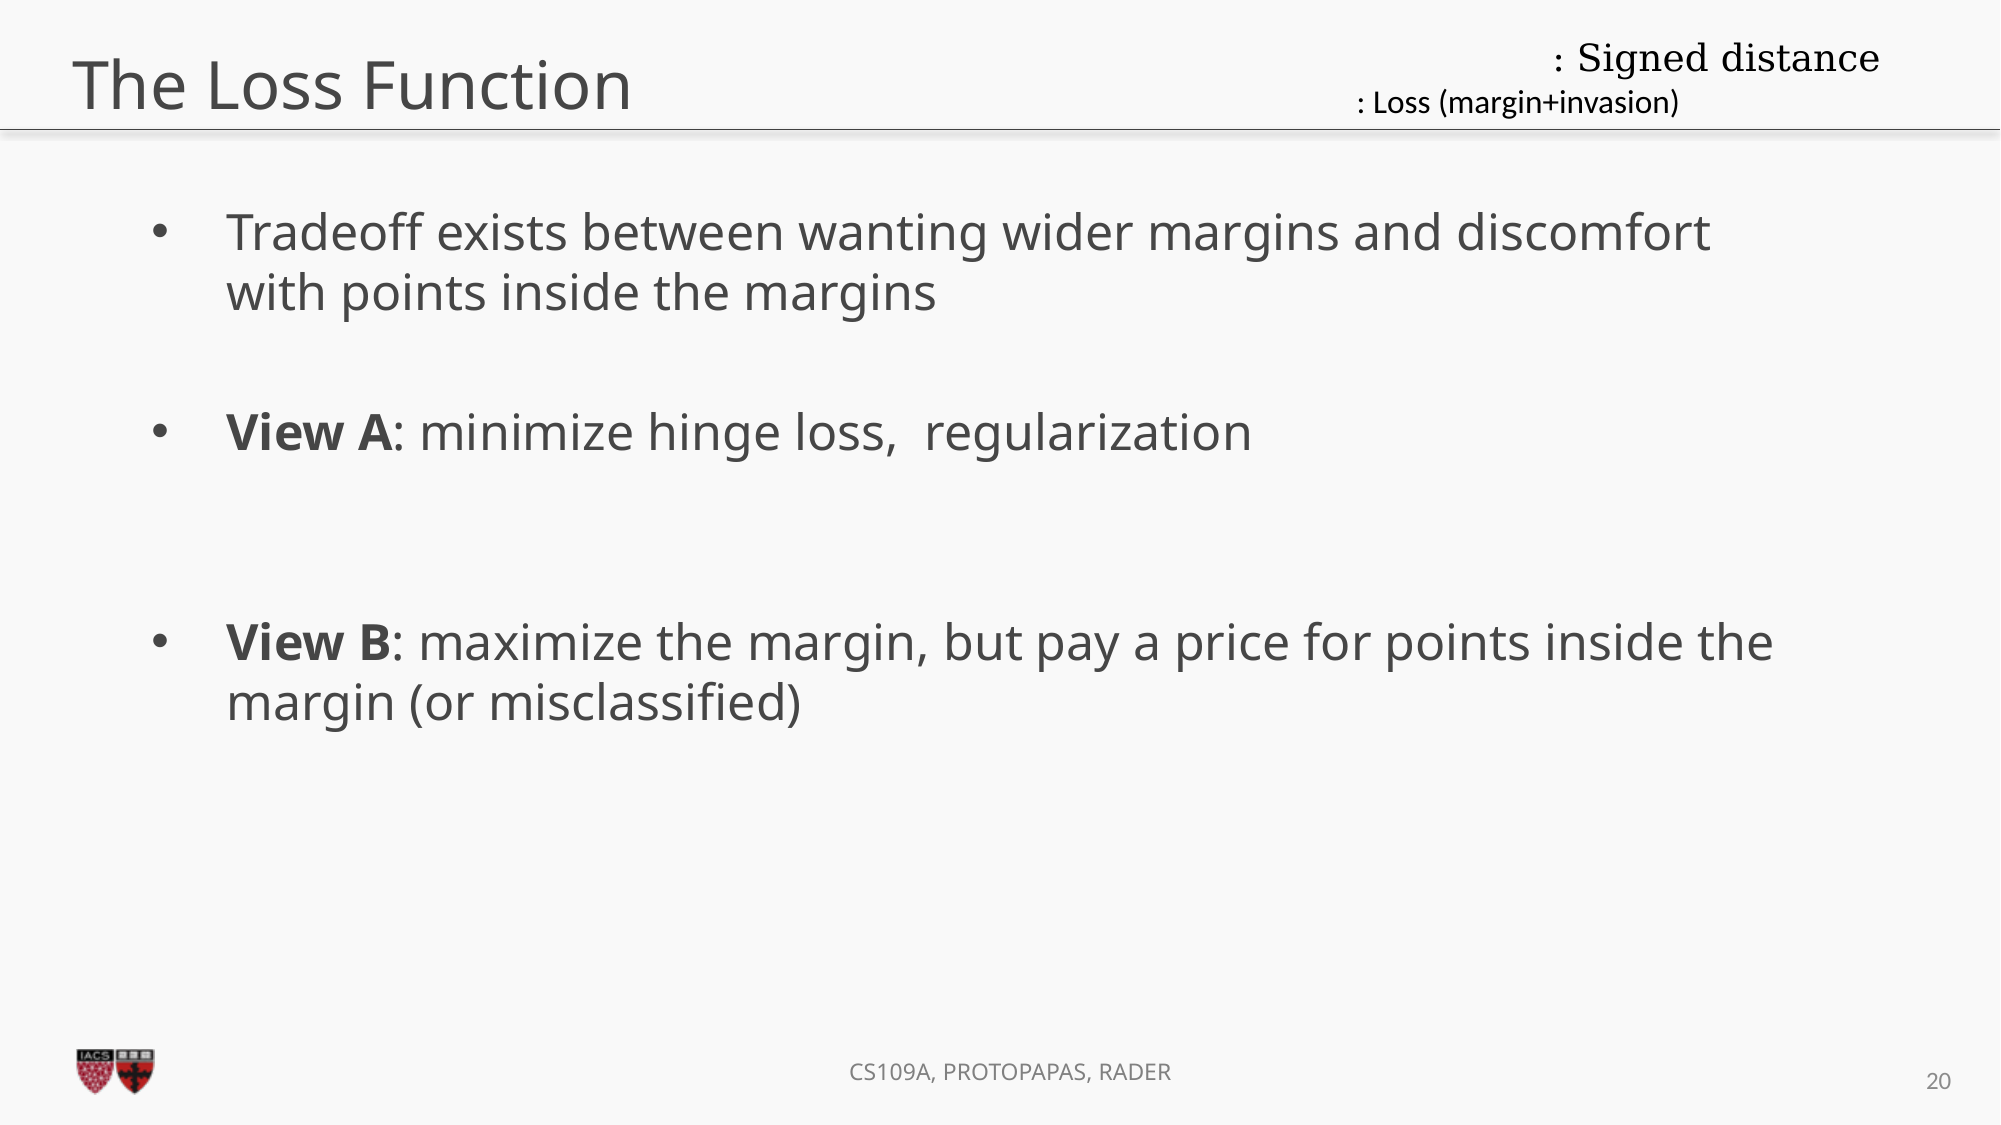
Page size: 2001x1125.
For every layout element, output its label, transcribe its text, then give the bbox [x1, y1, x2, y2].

picture [75, 1049, 155, 1095]
slide_number 20 [1500, 1050, 1967, 1110]
title The Loss Function [57, 35, 1943, 162]
